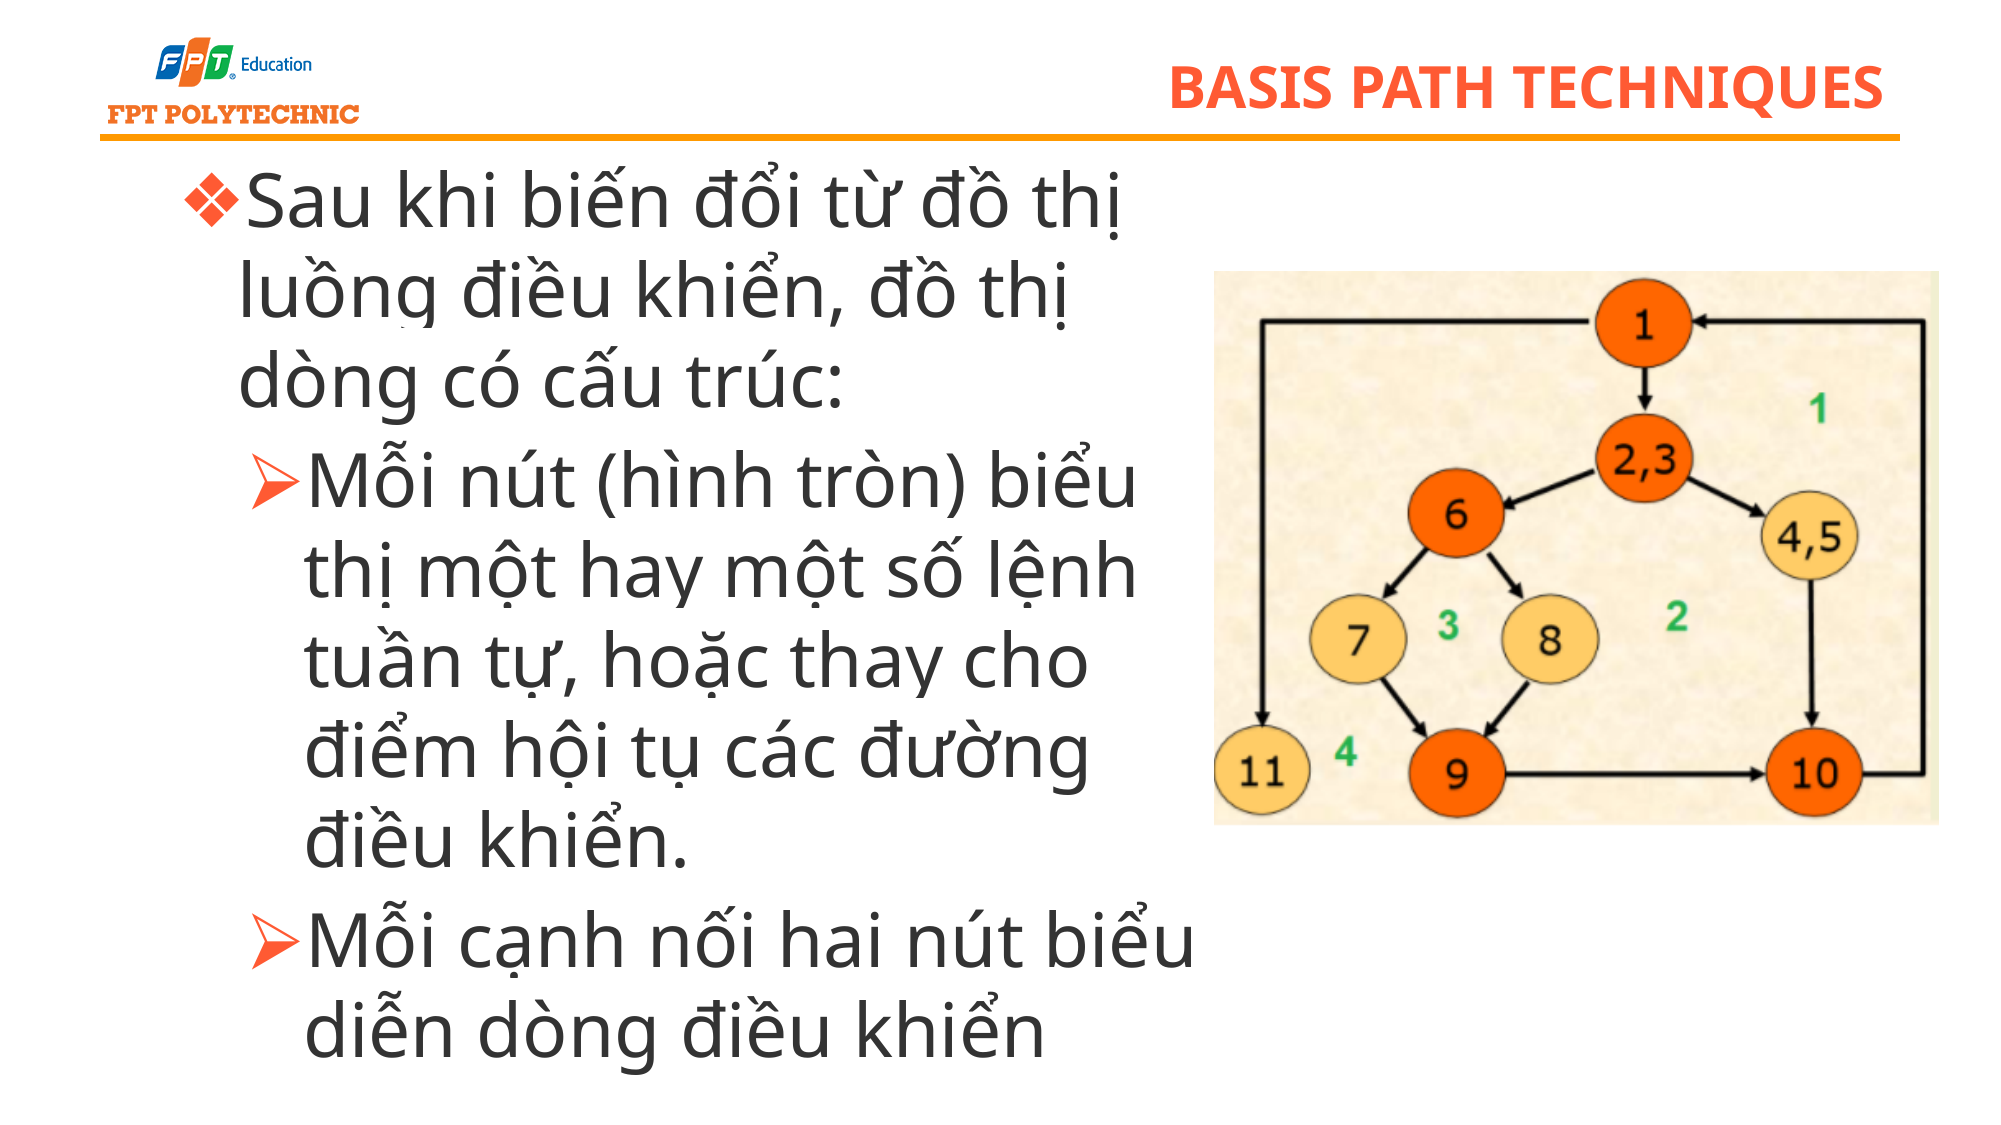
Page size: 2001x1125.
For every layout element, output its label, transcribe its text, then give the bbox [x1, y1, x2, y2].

picture [1214, 271, 1939, 827]
picture [99, 135, 367, 143]
text_box Sau khi biến đổi từ đồ thị luồng điều khiển, đồ thị dòng có cấu trúc: Mỗi nút (hình tròn) biểu thị một hay một số lệnh tuần tự, hoặc thay cho điểm hội tụ các đường điều khiển. Mỗi cạnh nối hai nút biểu diễn dòng điều khiển [100, 145, 1250, 1110]
picture [99, 25, 367, 134]
title basis path techniques [366, 45, 1900, 125]
